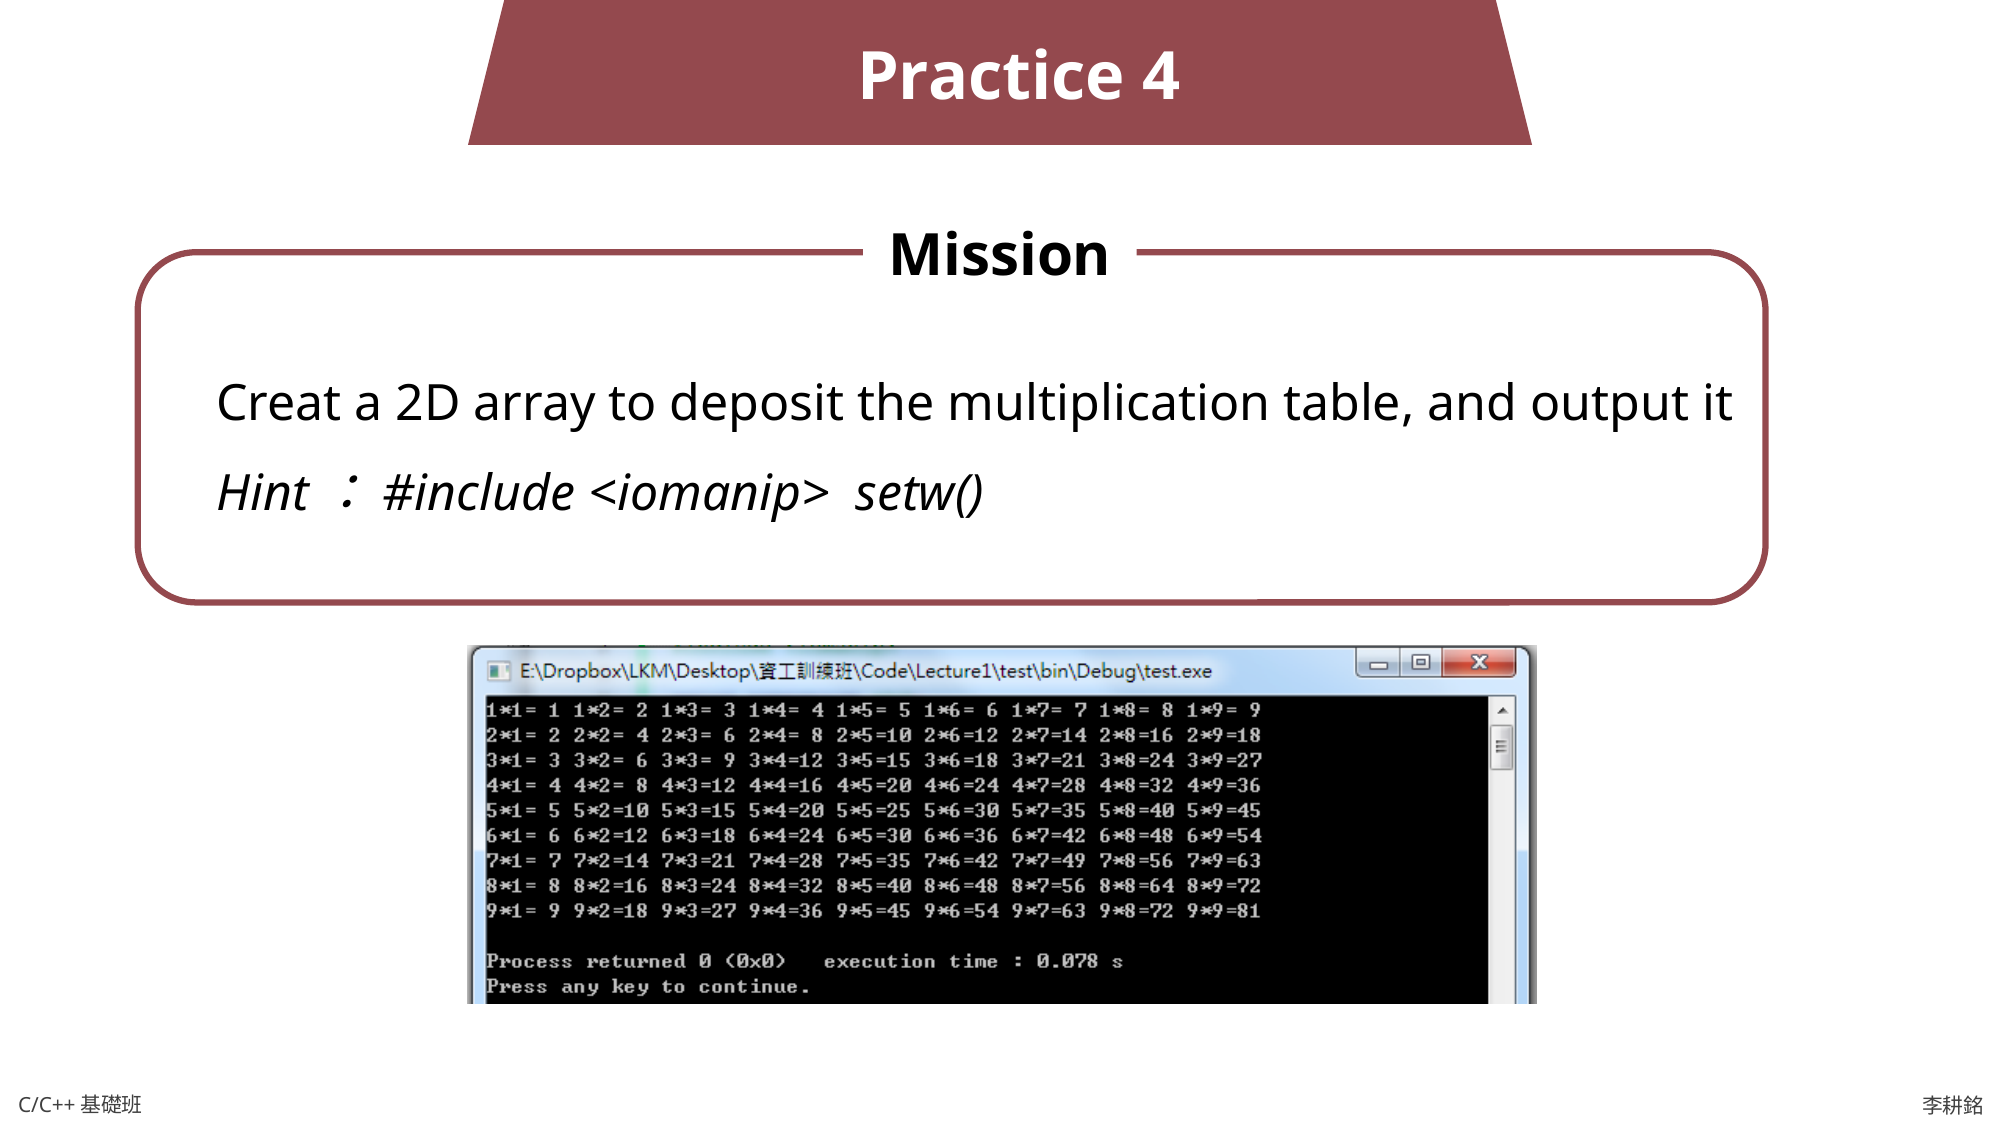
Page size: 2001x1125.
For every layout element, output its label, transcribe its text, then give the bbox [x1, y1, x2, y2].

text_box C/C++基礎班 [3, 1084, 158, 1125]
text_box [136, 251, 1767, 604]
text_box Mission [863, 209, 1137, 295]
picture [467, 645, 1537, 1004]
text_box Practice 4 [842, 25, 1196, 120]
text_box 李耕銘 [1907, 1084, 2000, 1125]
text_box [466, 0, 1534, 147]
text_box Creat a 2D array to deposit the multiplication table, and output it Hint：#include <iomanip> setw() [201, 332, 1837, 528]
